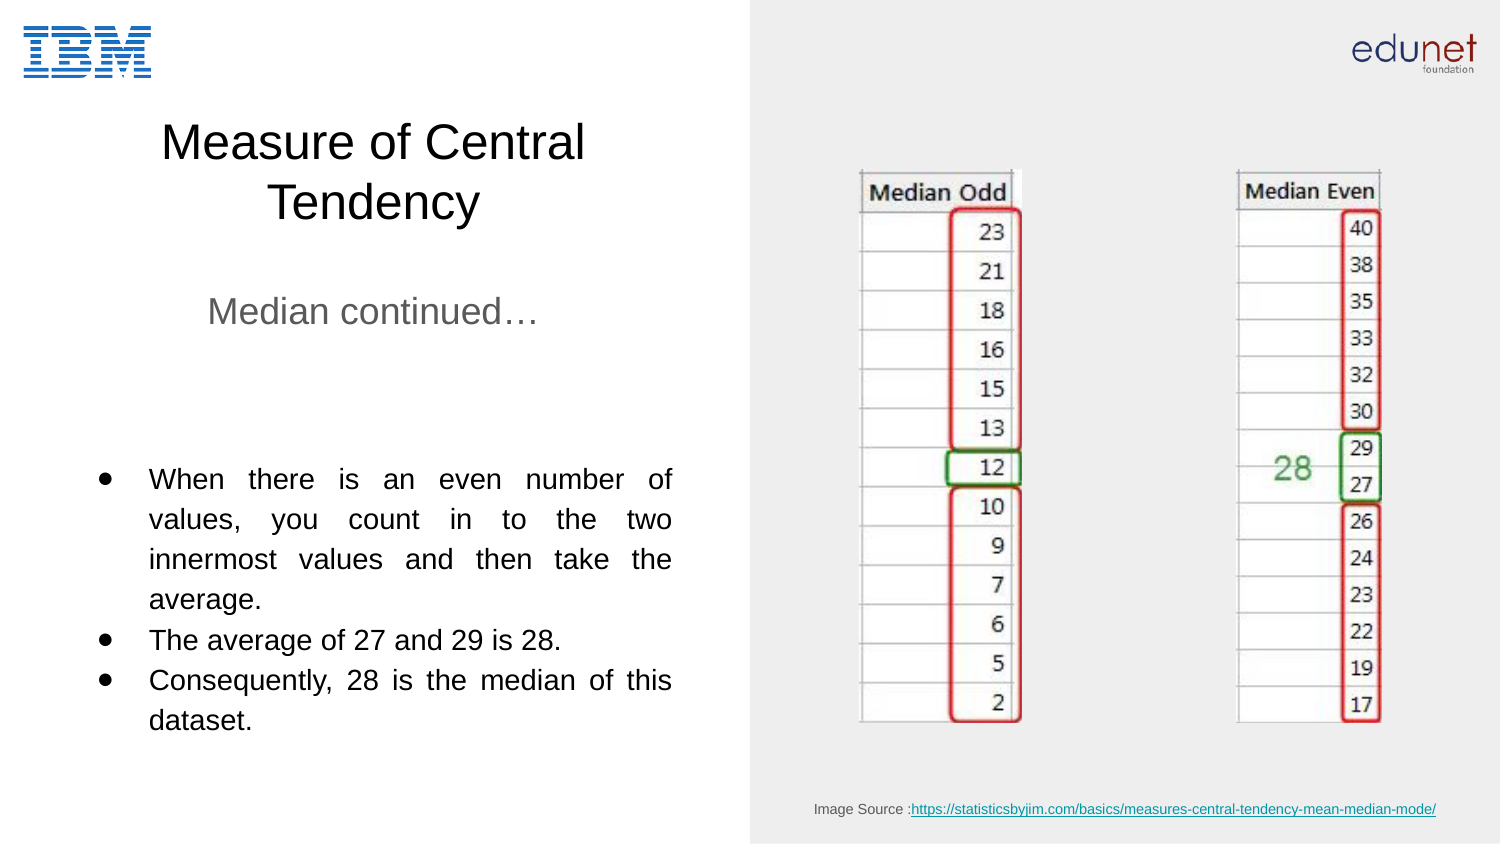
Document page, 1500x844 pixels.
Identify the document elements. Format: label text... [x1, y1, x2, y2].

subtitle Median continued… [41, 257, 706, 363]
picture [23, 26, 151, 78]
picture [1350, 26, 1480, 78]
title Measure of Central Tendency [41, 117, 706, 223]
list Image Source :https://statisticsbyjim.com/basics/measures-central-tendency-mean-median-mode/ [768, 782, 1480, 833]
picture [1235, 169, 1383, 723]
picture [858, 169, 1023, 723]
list When there is an even number of values, you count in to the two innermost values and then take the average. The average of 27 and 29 is 28. Consequently, 28 is the median of this dataset. [58, 421, 689, 770]
